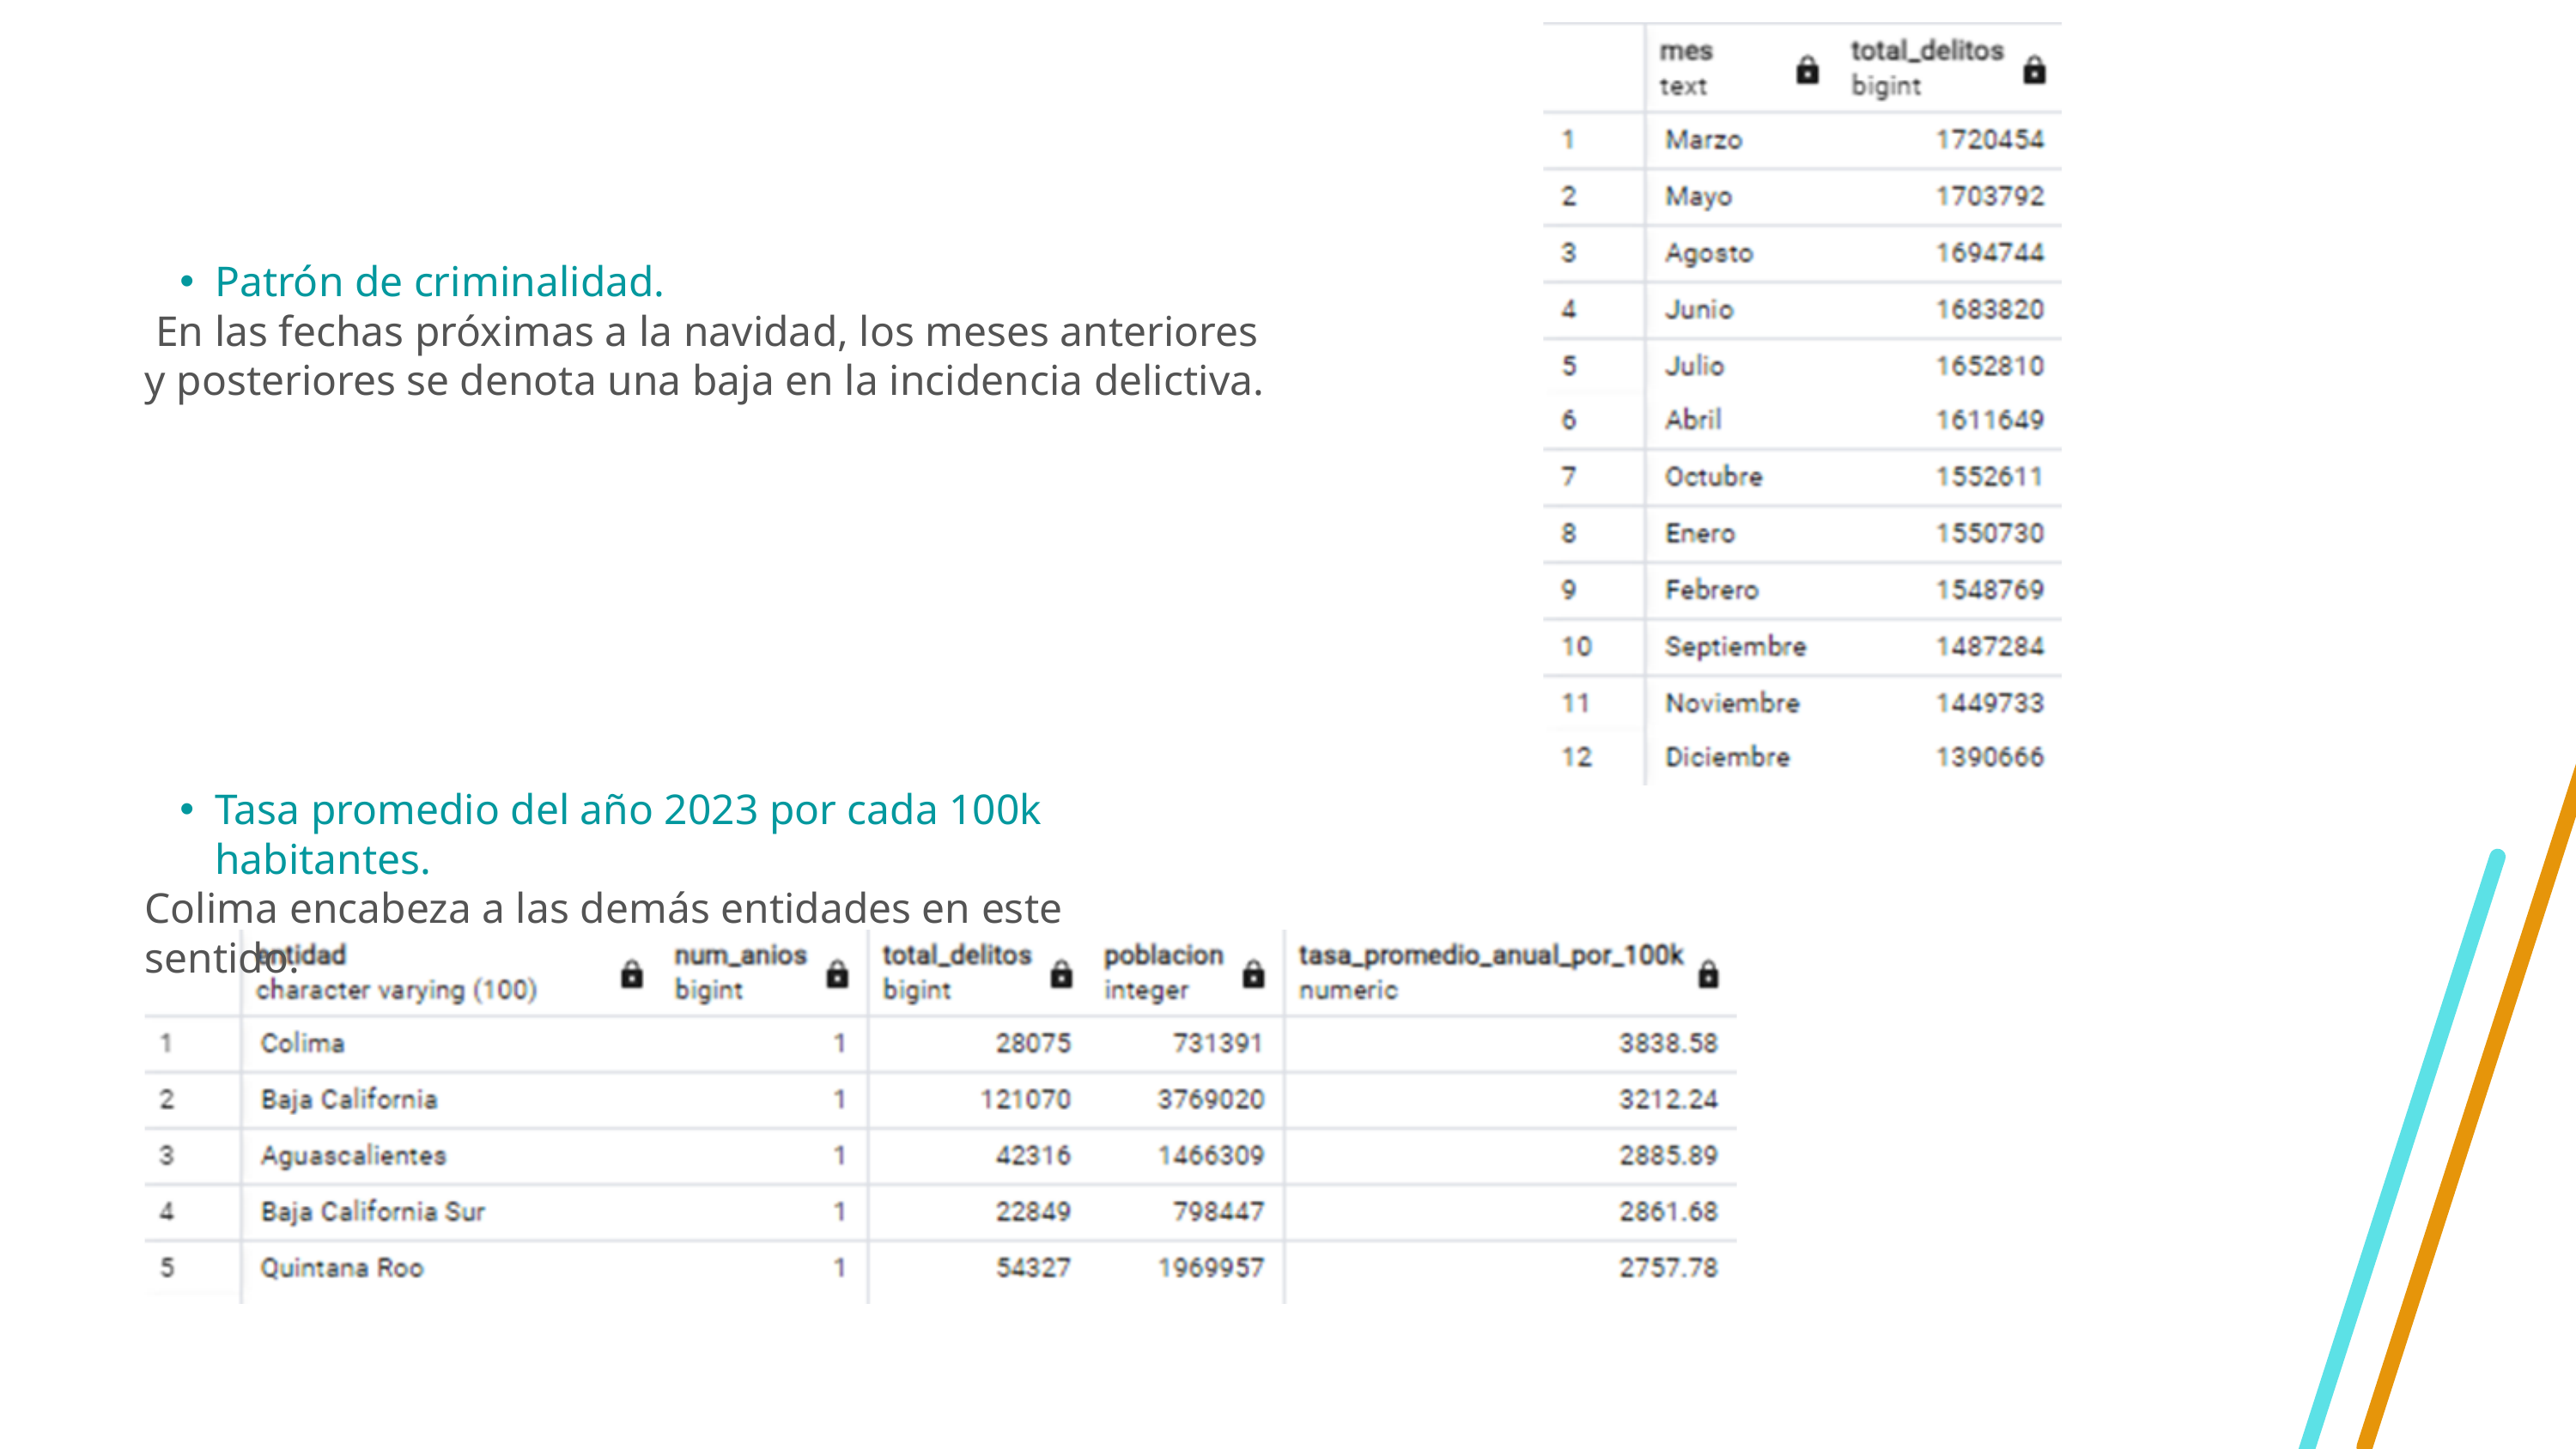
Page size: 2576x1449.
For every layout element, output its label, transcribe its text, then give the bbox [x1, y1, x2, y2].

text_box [2259, 724, 2576, 1449]
text_box [1543, 22, 2063, 785]
text_box Tasa promedio del año 2023 por cada 100k habitantes. Colima encabeza a las demás entidades en este sentido. [144, 783, 1218, 1031]
text_box [144, 930, 1737, 1304]
text_box Patrón de criminalidad. En las fechas próximas a la navidad, los meses anteriores y posteriores se denota una baja en la incidencia delictiva. [144, 255, 1289, 453]
